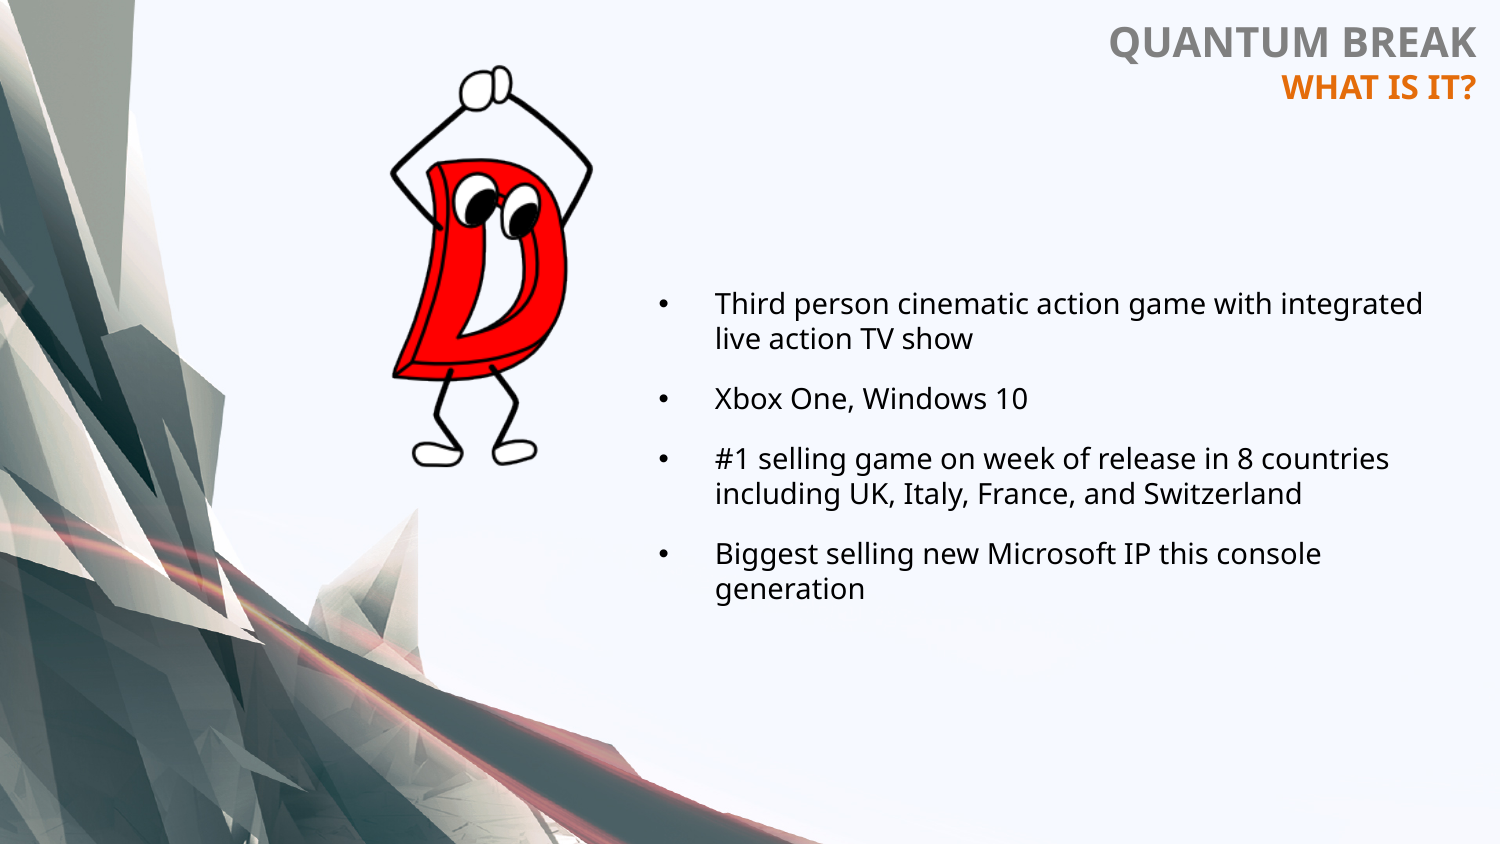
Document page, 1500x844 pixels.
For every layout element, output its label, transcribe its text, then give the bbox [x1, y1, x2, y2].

picture [0, 0, 1500, 844]
text_box QUANTUM BREAK WHAT IS IT? [903, 8, 1492, 114]
text_box Third person cinematic action game with integrated live action TV show Xbox One, Windows 10 #1 selling game on week of release in 8 countries including UK, Italy, France, and Switzerland Biggest selling new Microsoft IP this console generation [643, 209, 1459, 682]
